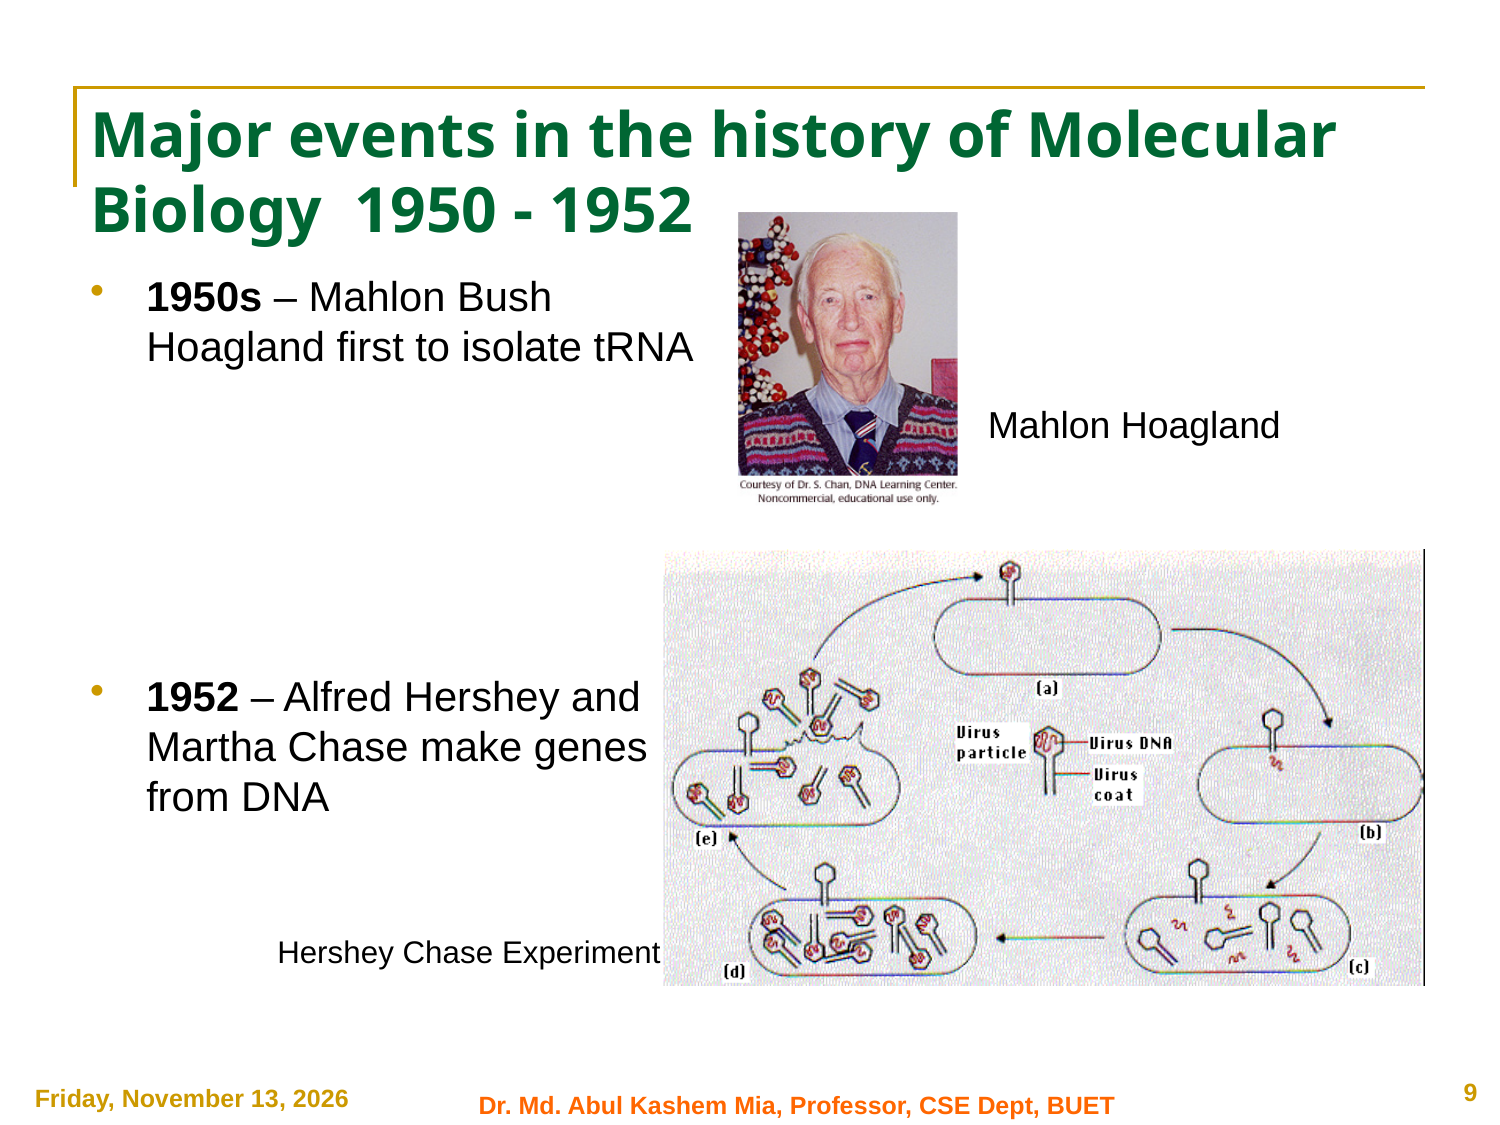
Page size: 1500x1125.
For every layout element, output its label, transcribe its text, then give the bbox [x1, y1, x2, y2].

list 1950s – Mahlon Bush Hoagland first to isolate tRNA 1952 – Alfred Hershey and Martha Chase make genes from DNA [75, 262, 738, 1006]
picture [662, 549, 1426, 987]
title Major events in the history of Molecular Biology 1950 - 1952 [75, 87, 1425, 233]
text_box Mahlon Hoagland [973, 393, 1296, 454]
text_box Hershey Chase Experiment [262, 924, 657, 978]
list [737, 212, 960, 510]
